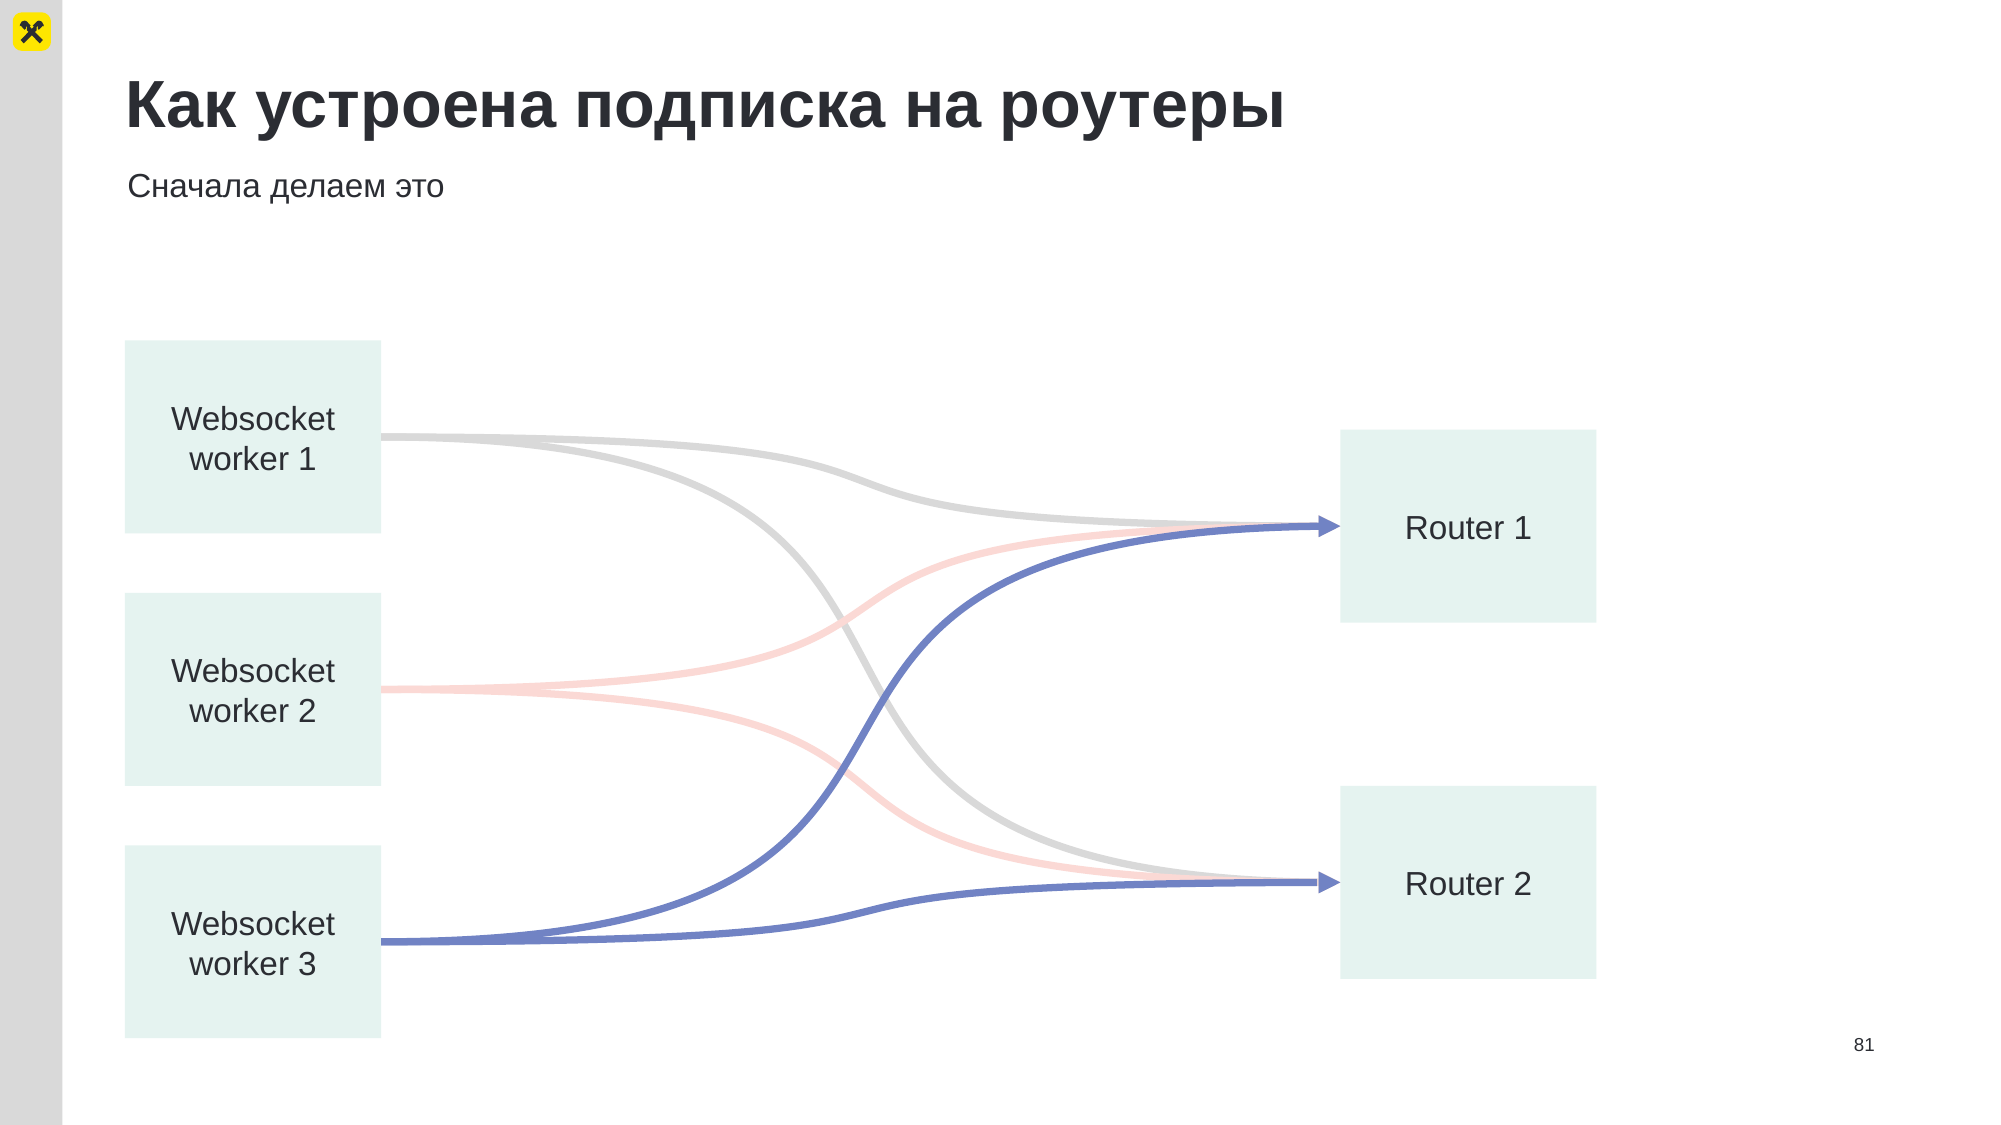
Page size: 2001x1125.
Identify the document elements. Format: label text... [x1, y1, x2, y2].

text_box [381, 882, 1341, 942]
text_box Router 2 [1339, 785, 1598, 980]
text_box Websocket worker 3 [124, 844, 382, 1039]
text_box Websocket worker 1 [124, 339, 382, 534]
slide_number 81 [1749, 1000, 1875, 1064]
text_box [381, 436, 1341, 526]
text_box Router 1 [1339, 429, 1598, 624]
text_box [381, 526, 1341, 882]
list Сначала делаем это [125, 156, 1236, 250]
text_box Websocket worker 2 [124, 592, 381, 787]
title Как устроена подписка на роутеры [125, 62, 1875, 157]
